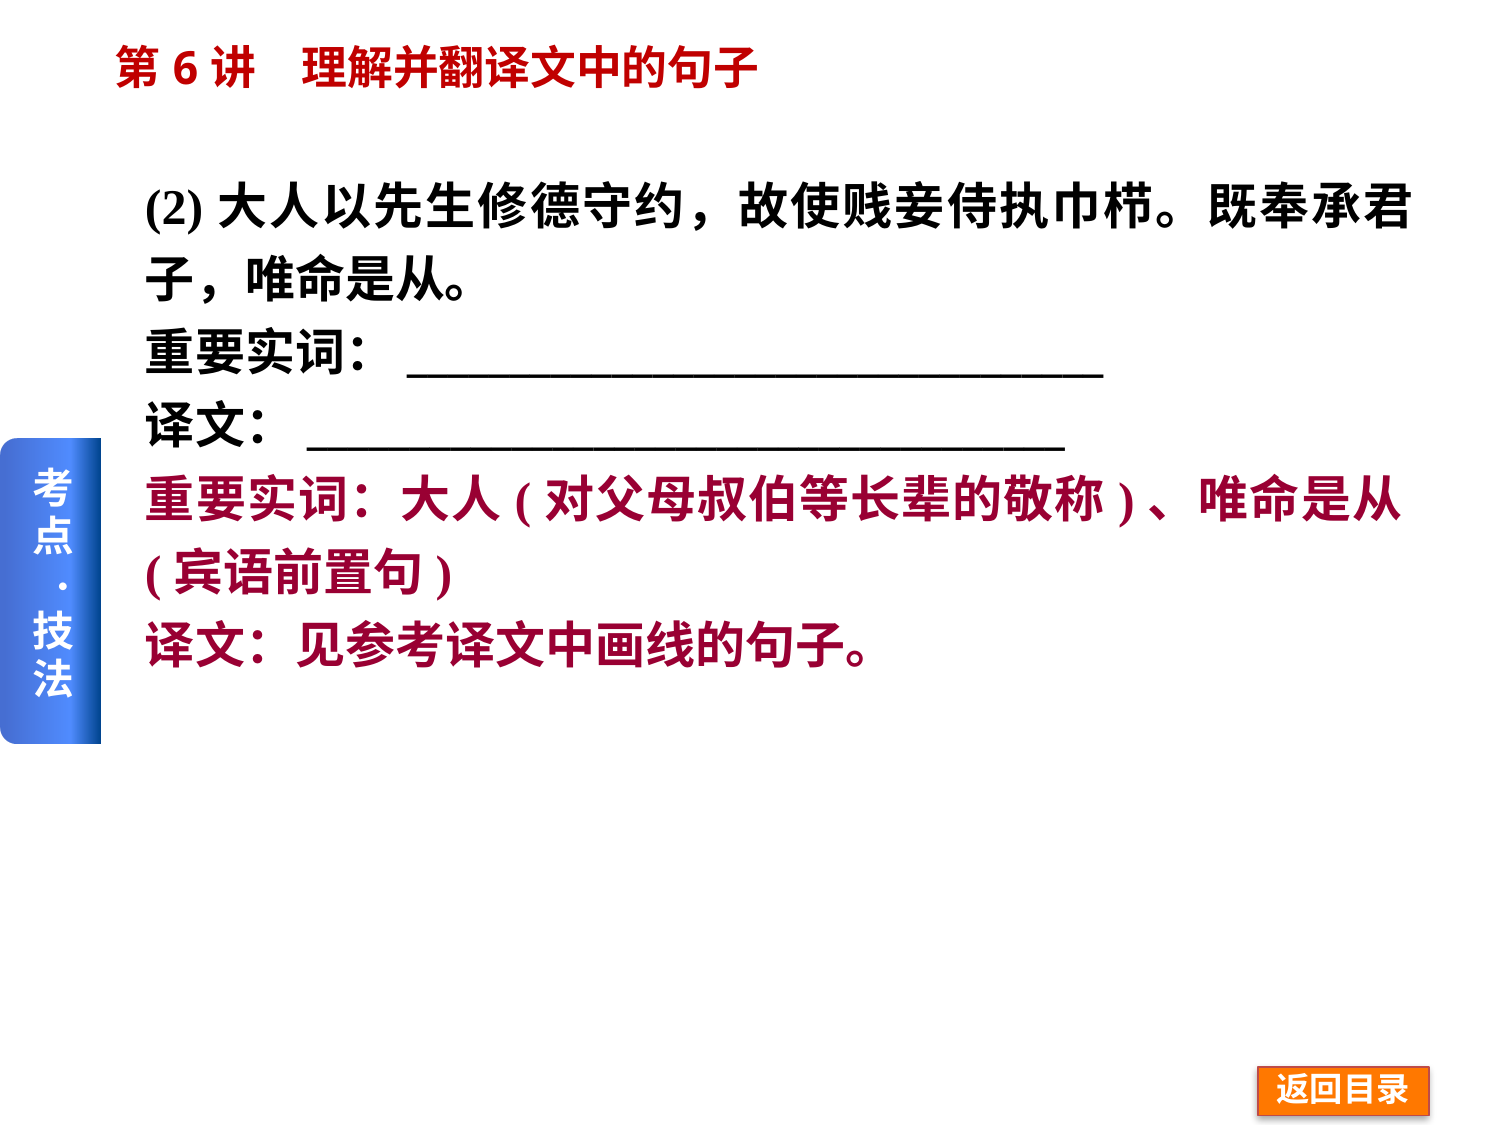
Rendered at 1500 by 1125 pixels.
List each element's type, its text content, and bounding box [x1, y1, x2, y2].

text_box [0, 438, 101, 764]
list (2)大人以先生修德守约，故使贱妾侍执巾栉。既奉承君子，唯命是从。 重要实词：__________________________________ 译文：_____________________________________ 重要实词：大人(对父母叔伯等长辈的敬称)、唯命是从(宾语前置句) 译文：见参考译文中画线的句子。 [129, 153, 1430, 1040]
text_box 返回目录 [1257, 1066, 1430, 1116]
text_box 第6讲 理解并翻译文中的句子 [100, 27, 1199, 106]
